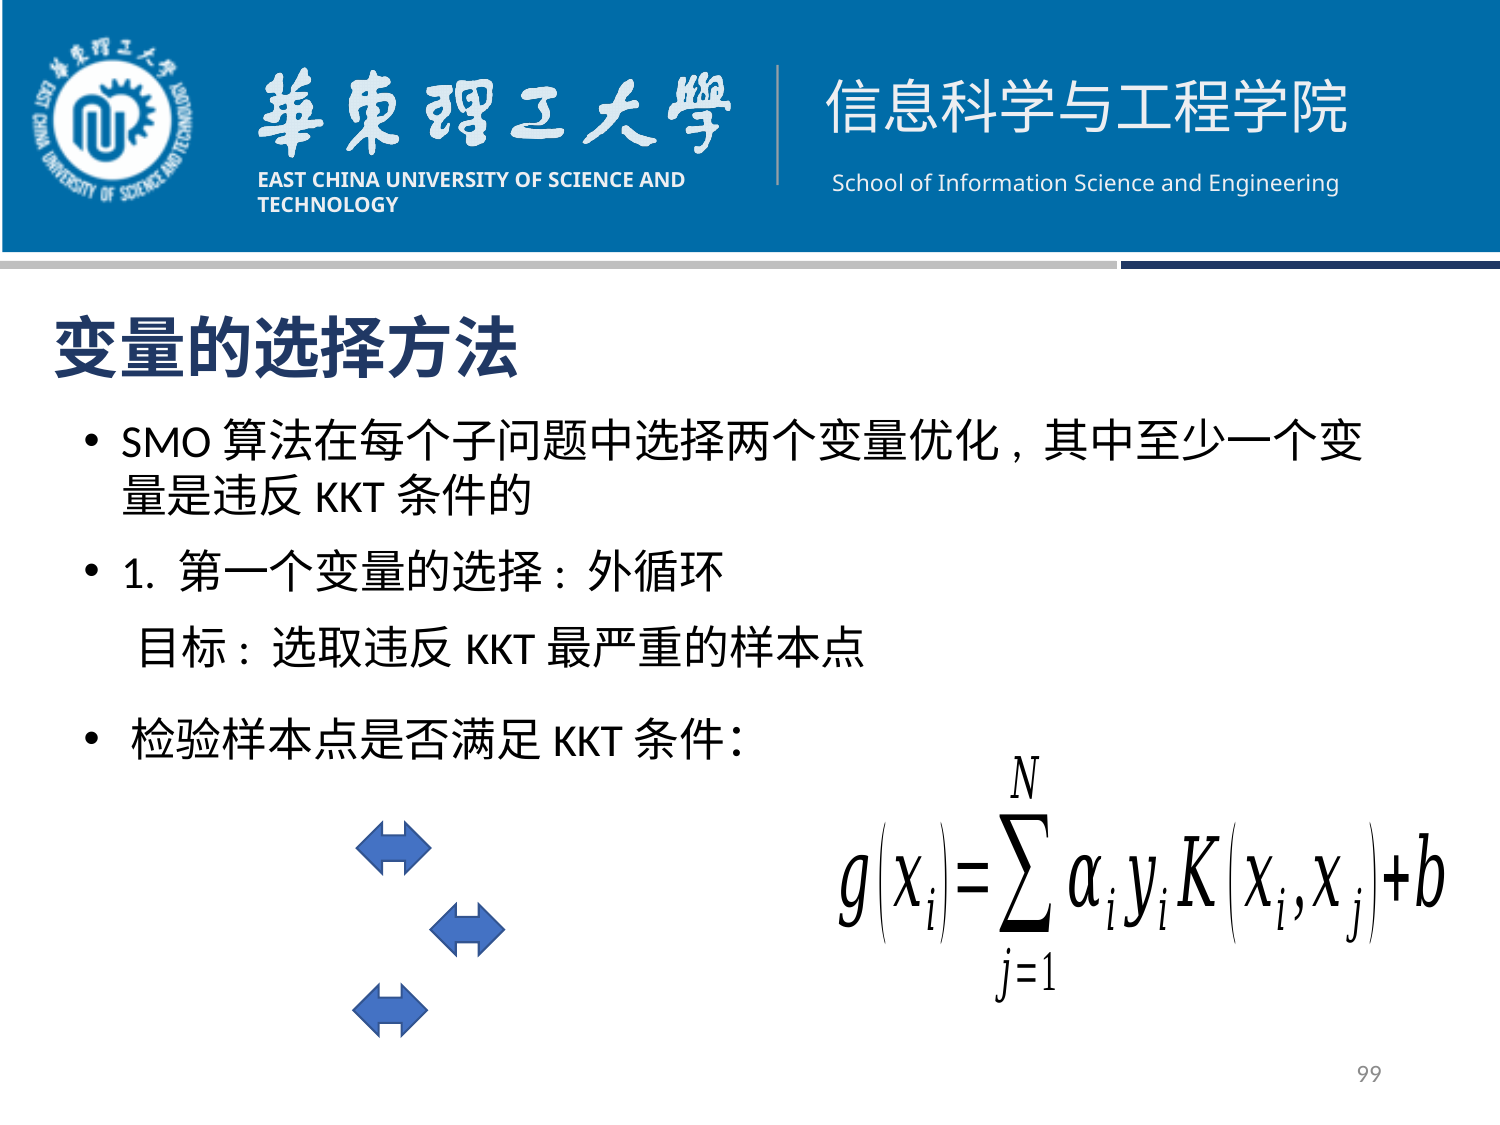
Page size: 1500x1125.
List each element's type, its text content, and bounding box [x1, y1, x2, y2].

picture [22, 32, 202, 214]
slide_number 99 [1059, 1042, 1397, 1103]
text_box 变量的选择方法 [41, 269, 1423, 433]
text_box 检验样本点是否满足KKT条件： [68, 703, 794, 773]
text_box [165, 788, 890, 1045]
list SMO算法在每个子问题中选择两个变量优化, 其中至少一个变量是违反KKT条件的 1. 第一个变量的选择: 外循环 目标: 选取违反KKT最严重的样本点 [68, 404, 1423, 1103]
